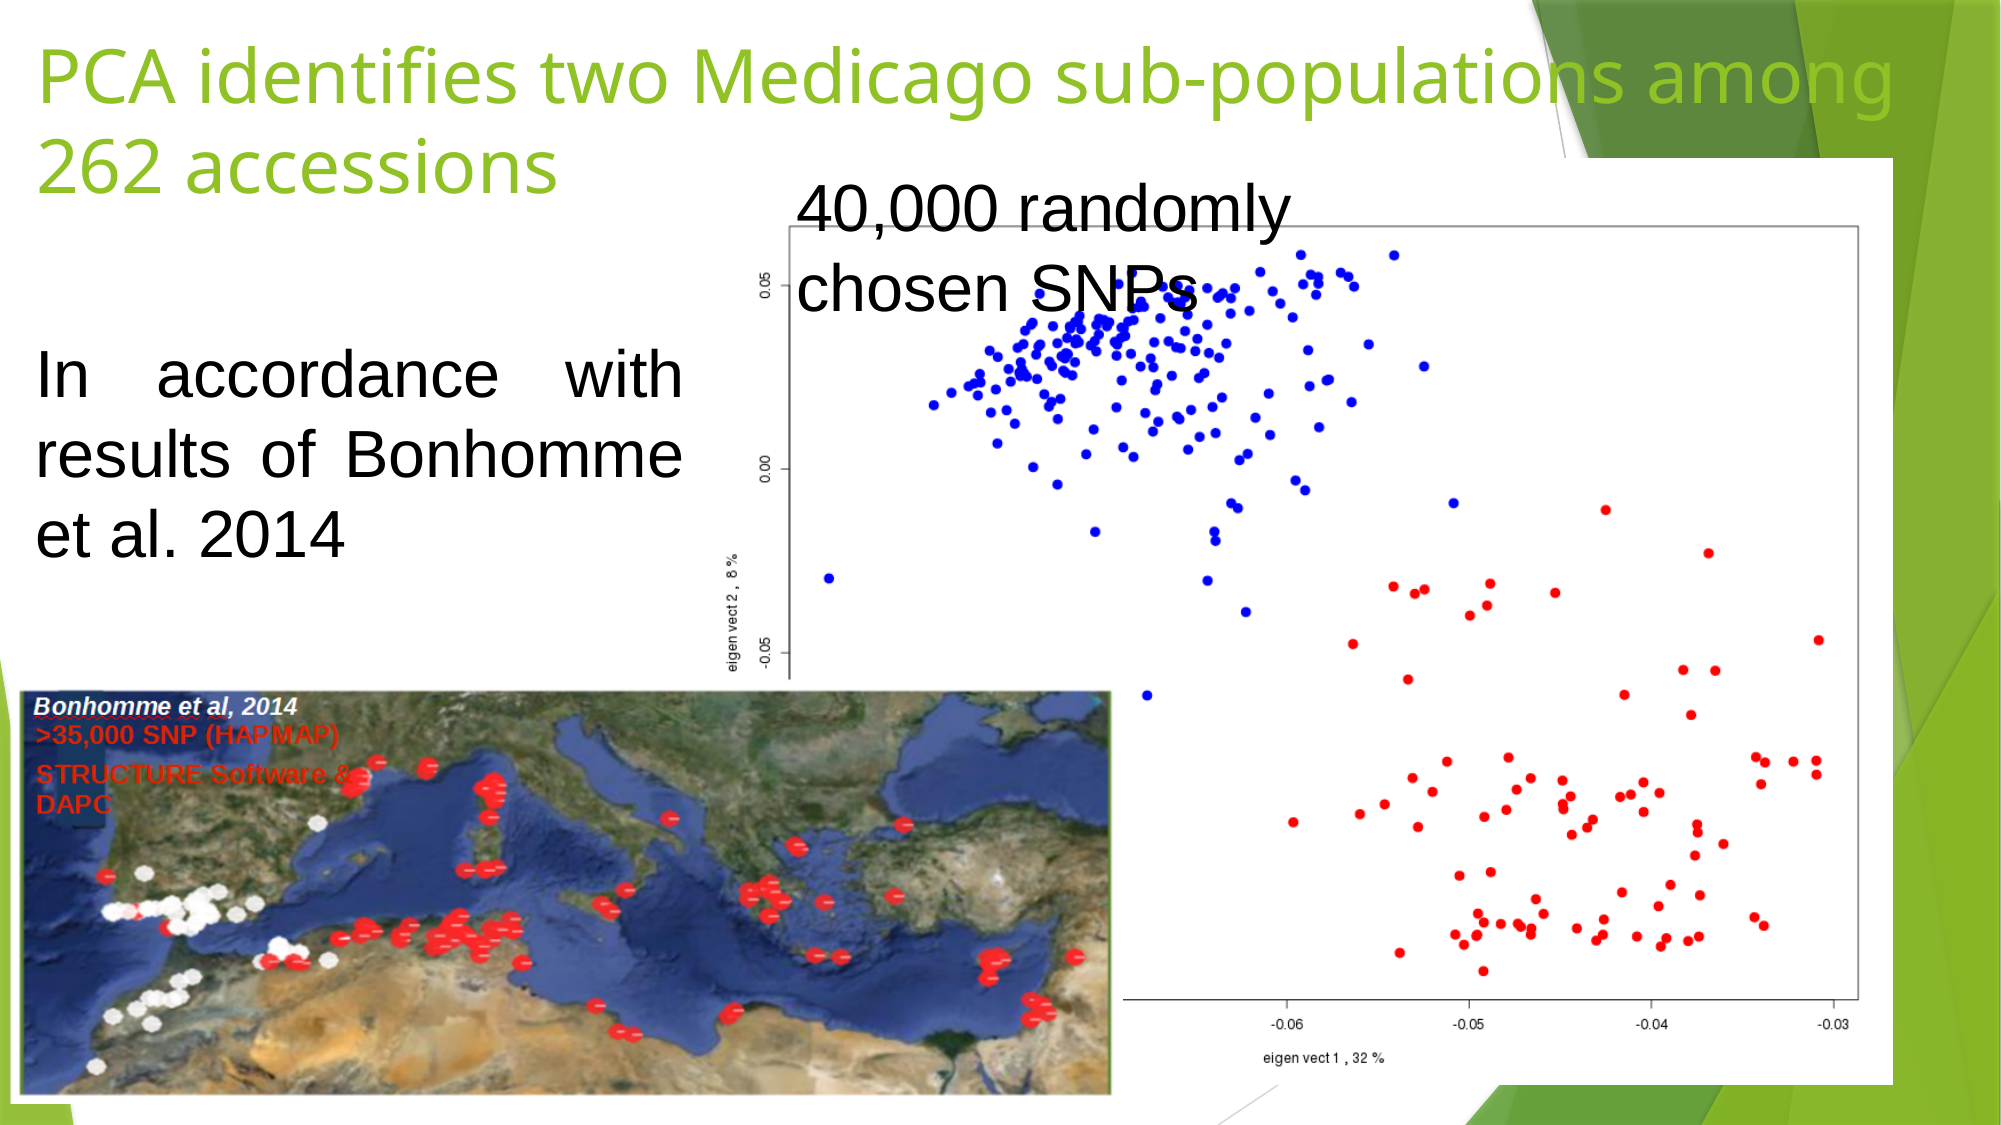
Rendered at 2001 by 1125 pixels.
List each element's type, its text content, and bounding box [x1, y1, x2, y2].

picture [9, 157, 1894, 1105]
title PCA identifies two Medicago sub-populations among 262 accessions [21, 21, 1976, 224]
text_box In accordance with results of Bonhomme et al. 2014 [20, 323, 700, 579]
